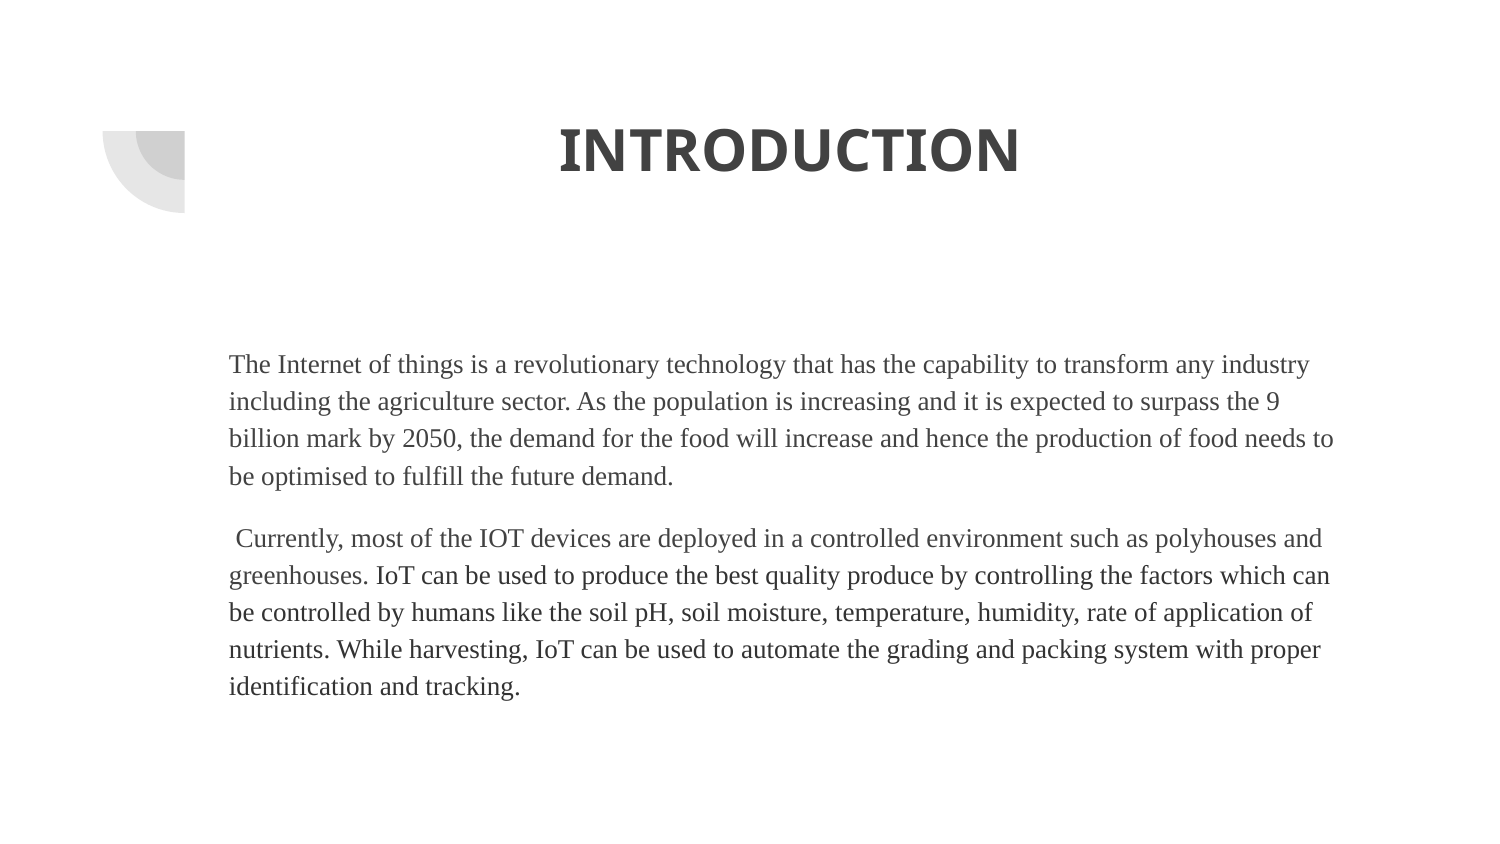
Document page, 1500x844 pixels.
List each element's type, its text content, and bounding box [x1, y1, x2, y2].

title INTRODUCTION [213, 98, 1368, 263]
list The Internet of things is a revolutionary technology that has the capability to transform any industry including the agriculture sector. As the population is increasing and it is expected to surpass the 9 billion mark by 2050, the demand for the food will increase and hence the production of food needs to be optimised to fulfill the future demand. Currently, most of the IOT devices are deployed in a controlled environment such as polyhouses and greenhouses. IoT can be used to produce the best quality produce by controlling the factors which can be controlled by humans like the soil pH, soil moisture, temperature, humidity, rate of application of nutrients. While harvesting, IoT can be used to automate the grading and packing system with proper identification and tracking. [213, 326, 1368, 744]
